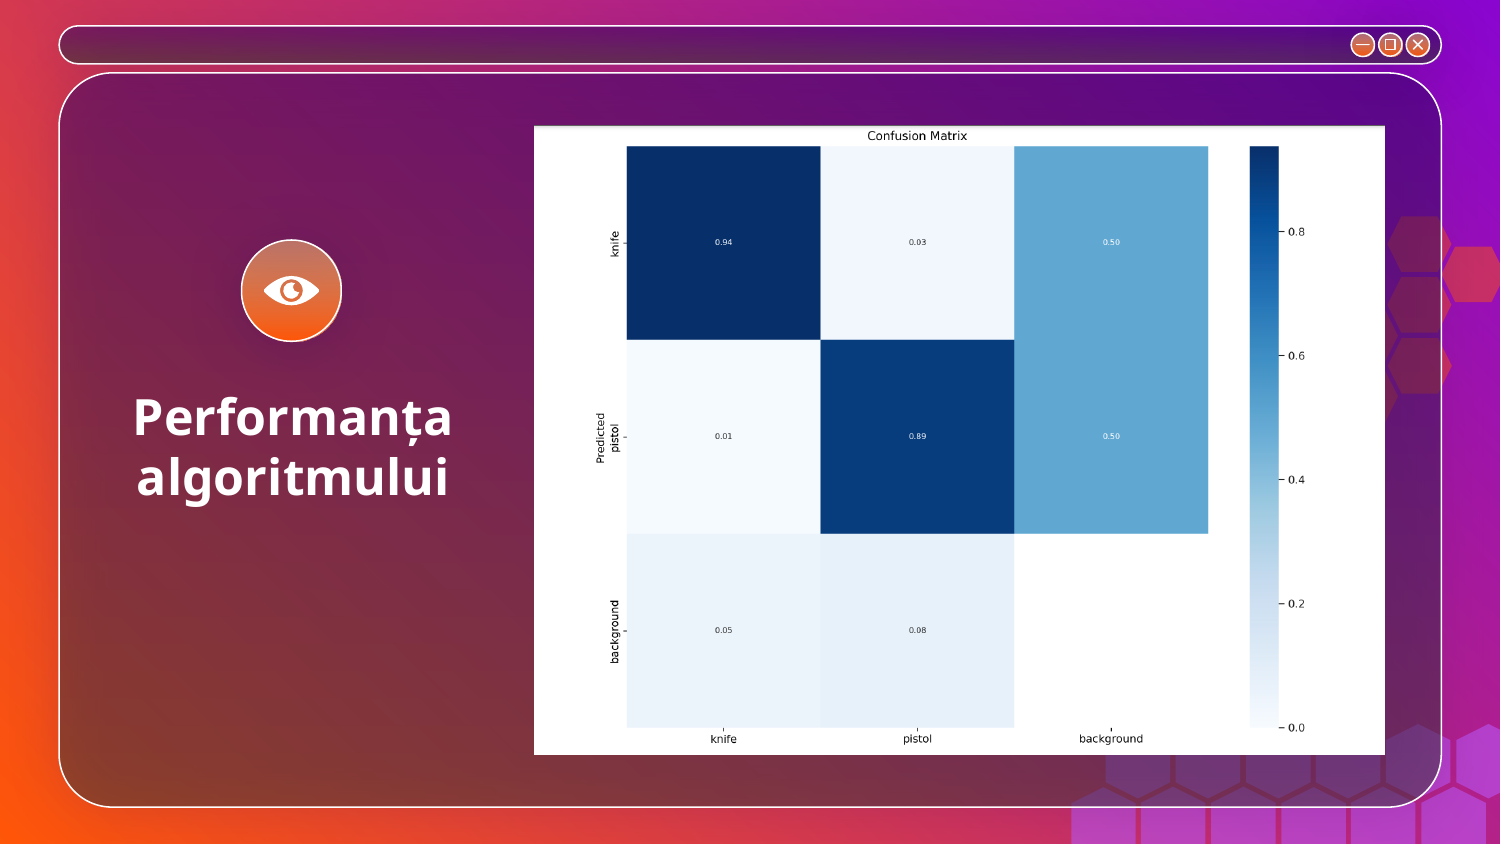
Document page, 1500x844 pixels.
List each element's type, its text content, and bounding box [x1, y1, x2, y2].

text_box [263, 275, 320, 306]
picture [534, 125, 1385, 755]
title Performanța algoritmului [68, 370, 519, 511]
text_box [241, 240, 342, 342]
